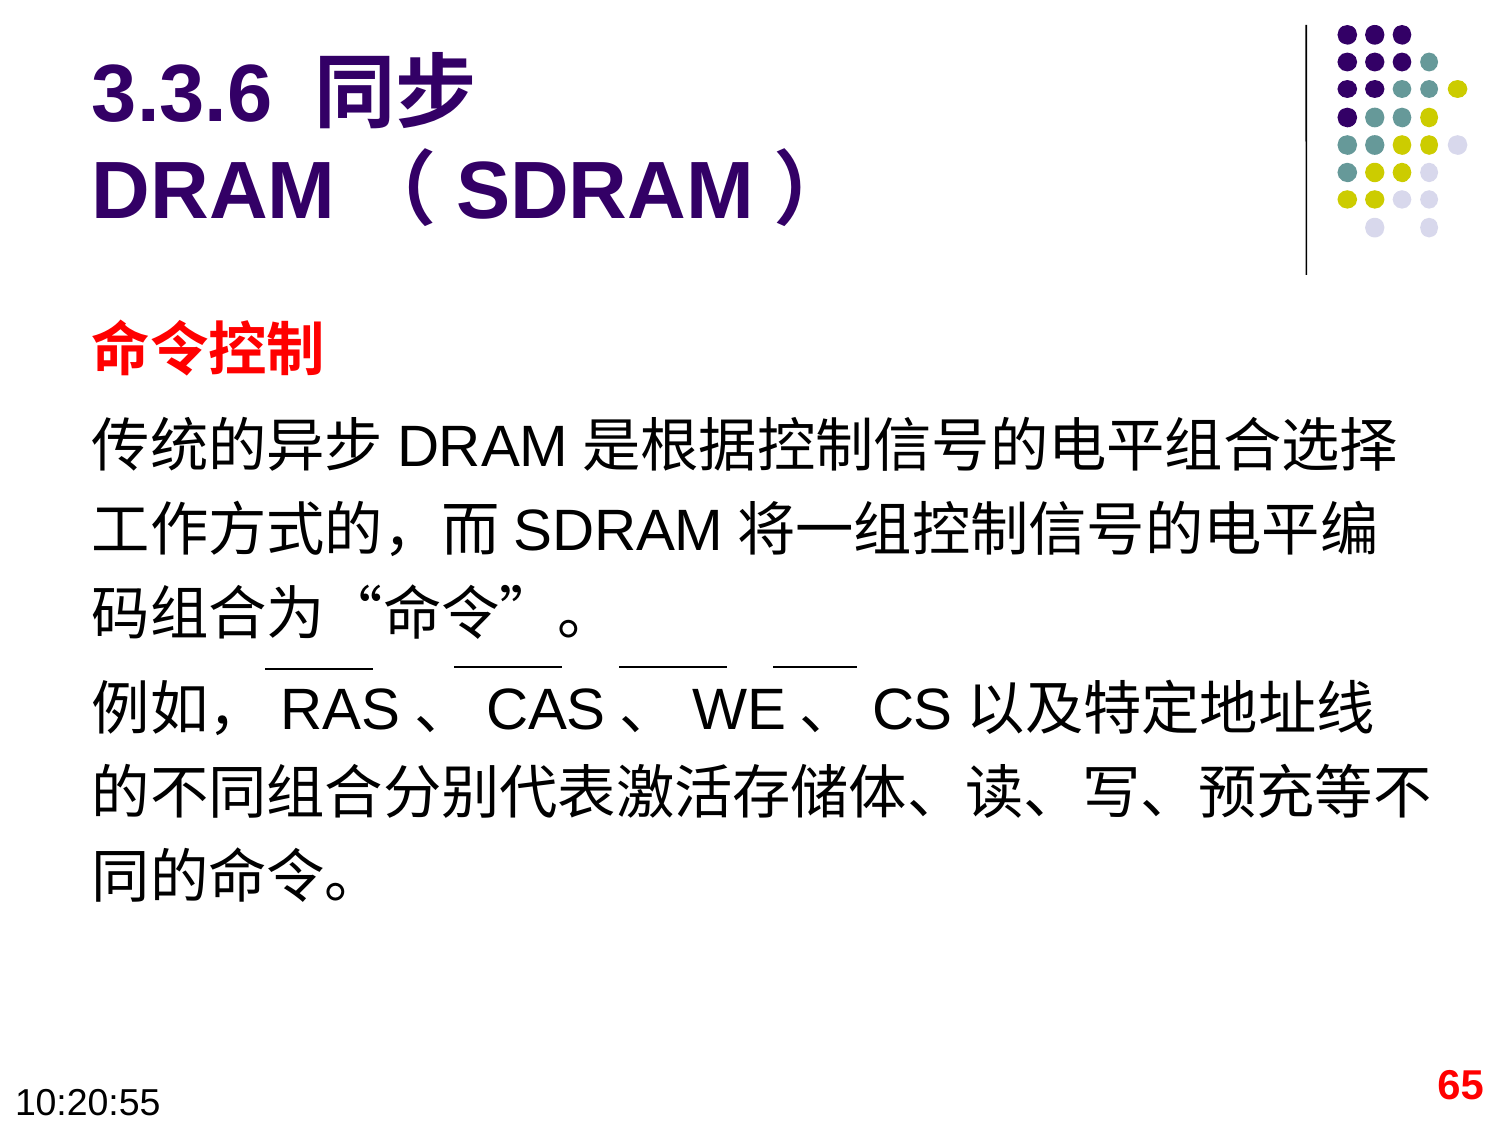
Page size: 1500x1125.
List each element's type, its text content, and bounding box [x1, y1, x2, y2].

title 3.3.6 同步DRAM（SDRAM） [76, 101, 1175, 243]
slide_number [0, 1070, 195, 1123]
list 命令控制 传统的异步DRAM是根据控制信号的电平组合选择工作方式的，而SDRAM将一组控制信号的电平编码组合为“命令”。 例如，RAS、CAS、WE、CS以及特定地址线的不同组合分别代表激活存储体、读、写、预充等不同的命令。 [76, 290, 1447, 941]
slide_number 65 [1148, 1049, 1499, 1125]
